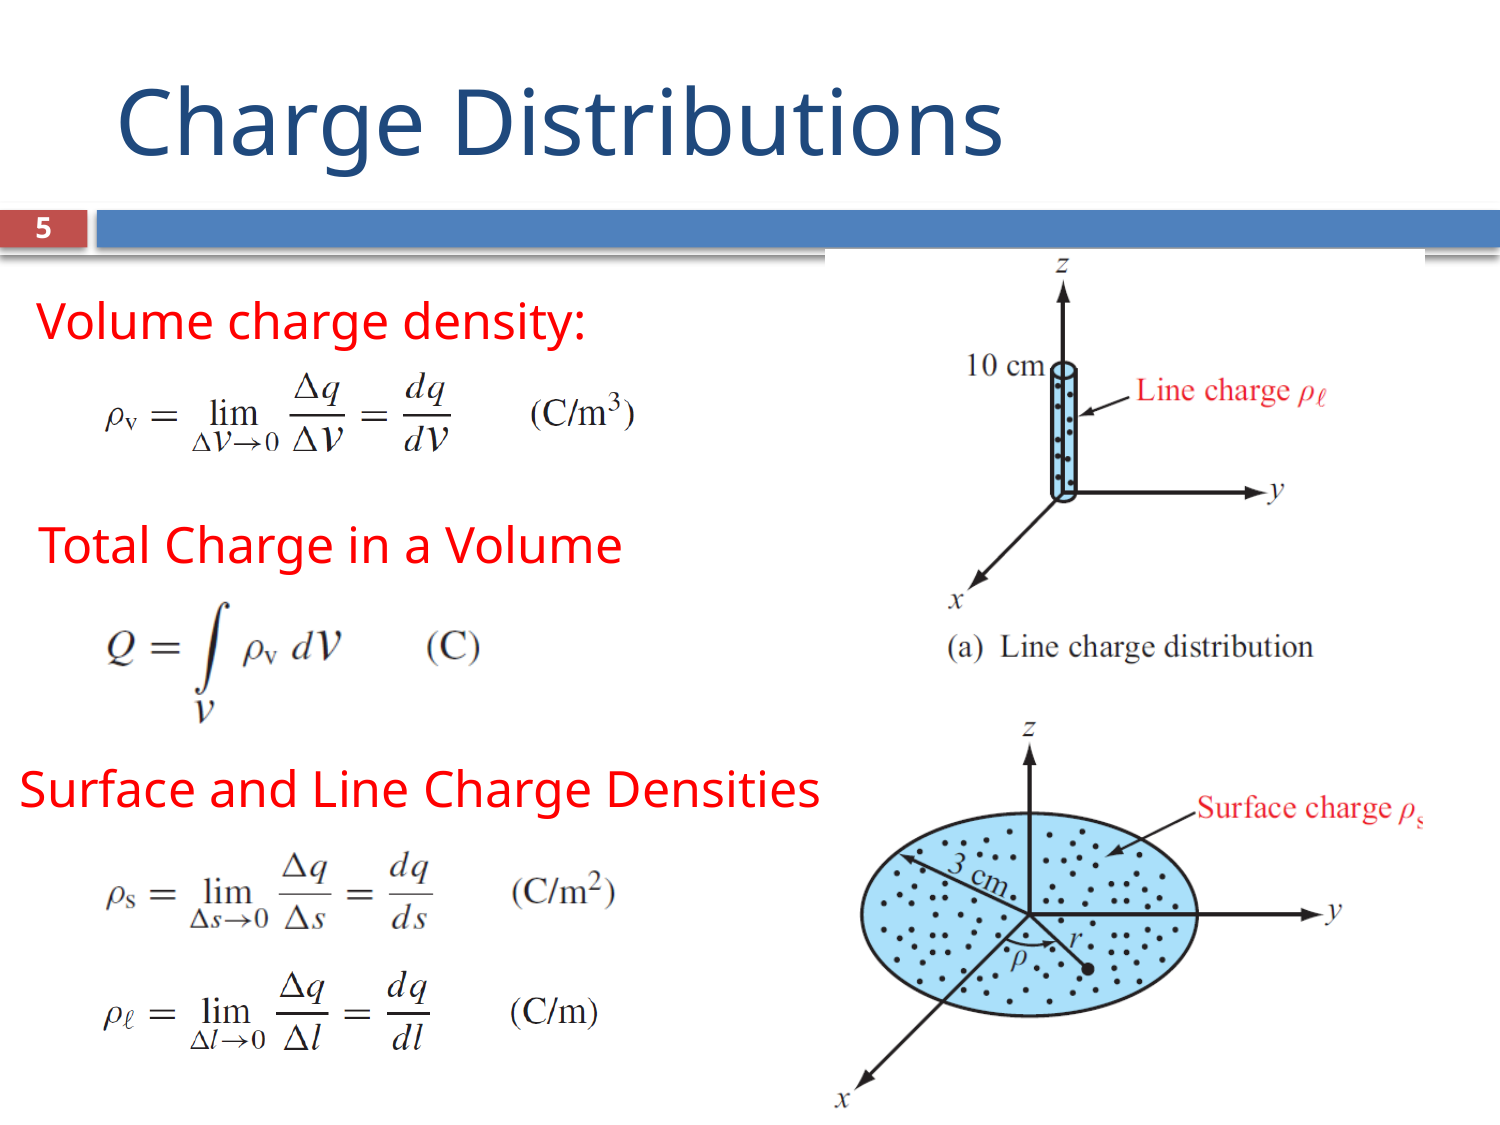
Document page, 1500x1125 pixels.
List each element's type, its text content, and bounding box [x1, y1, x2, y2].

picture [99, 587, 483, 736]
text_box Volume charge density: [21, 281, 602, 357]
slide_number 5 [0, 208, 88, 249]
text_box Surface and Line Charge Densities [4, 749, 818, 825]
title Charge Distributions [100, 37, 1438, 200]
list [99, 368, 639, 461]
picture [99, 839, 618, 941]
text_box Total Charge in a Volume [23, 505, 639, 581]
picture [99, 964, 601, 1056]
picture [824, 249, 1426, 1115]
